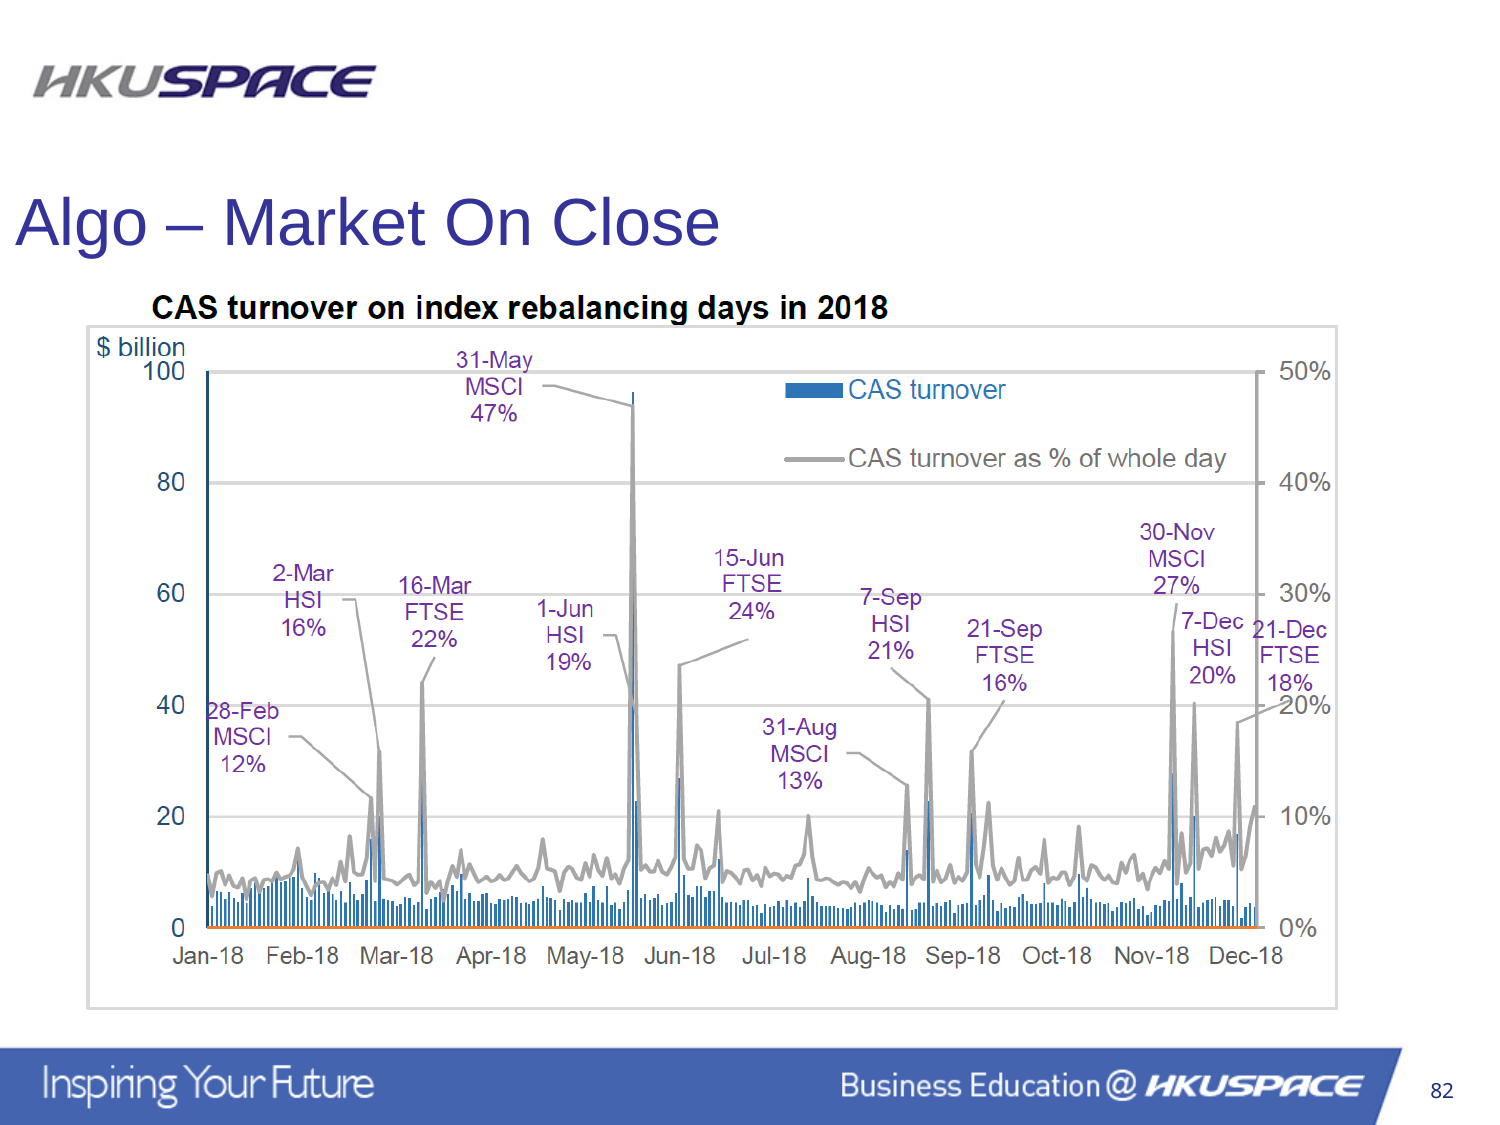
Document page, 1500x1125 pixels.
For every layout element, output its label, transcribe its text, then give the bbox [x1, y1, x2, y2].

title Algo – Market On Close [0, 101, 1325, 266]
slide_number 82 [1415, 1070, 1499, 1125]
text_box [64, 278, 1483, 1047]
picture [0, 0, 1500, 1125]
